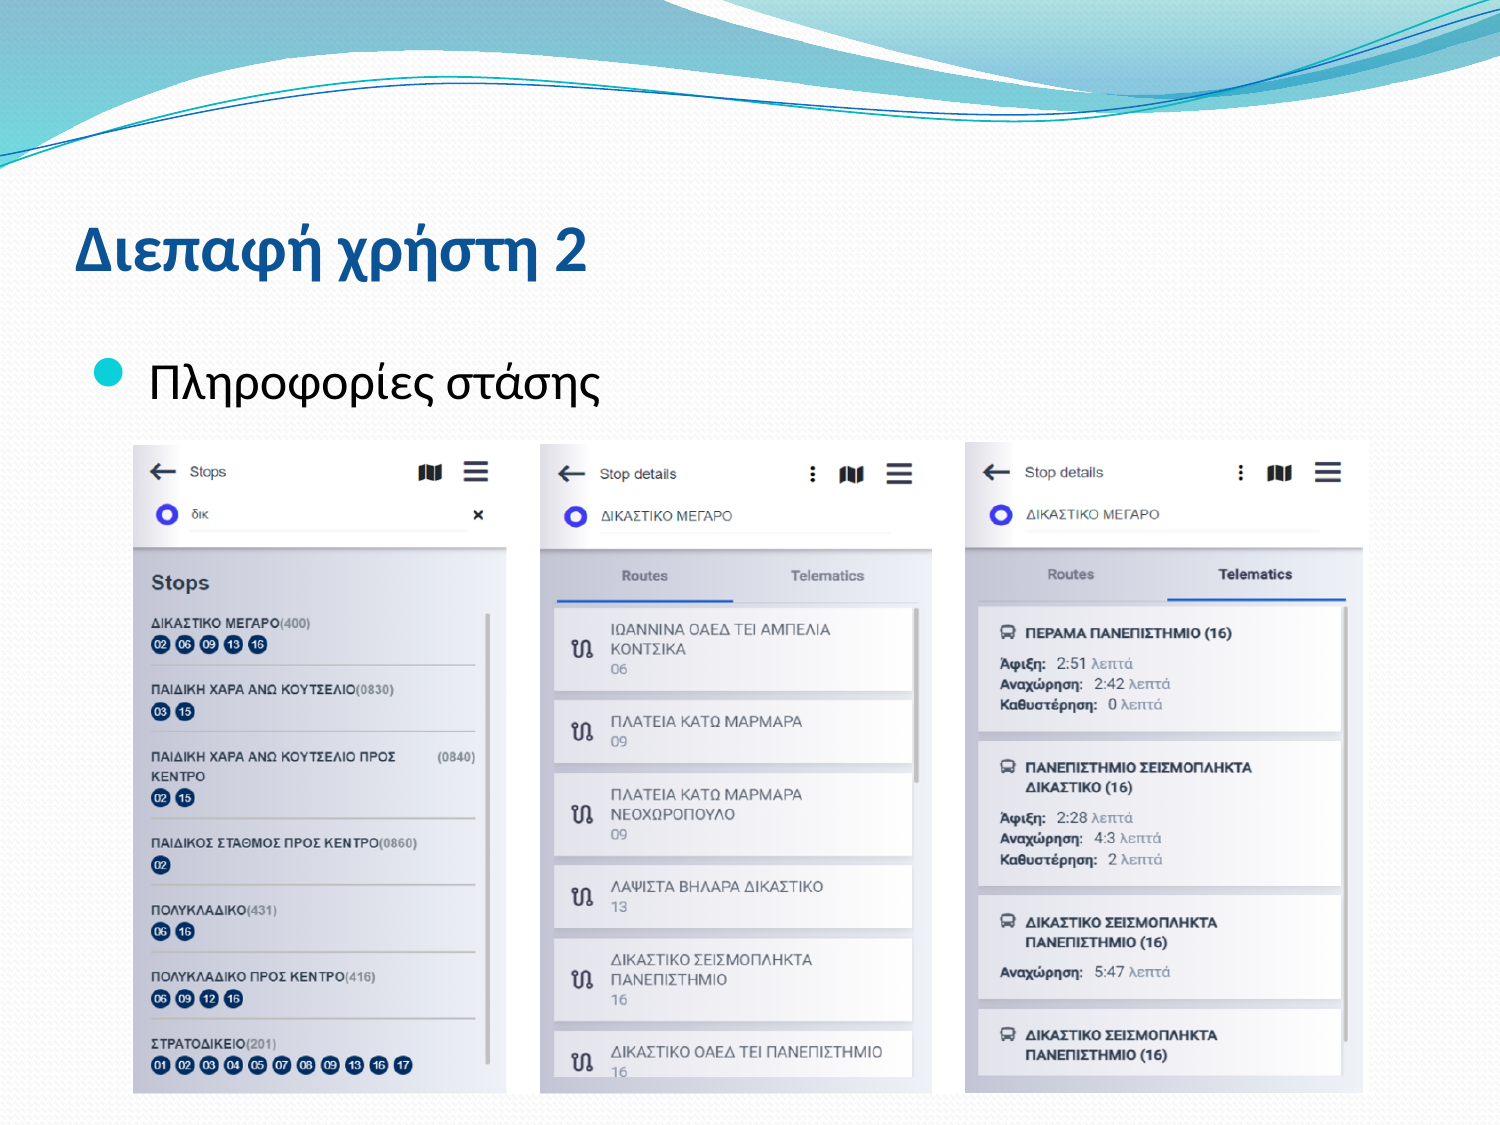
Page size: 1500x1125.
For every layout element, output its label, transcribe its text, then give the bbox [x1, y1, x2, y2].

title Διεπαφή χρήστη 2 [75, 115, 1425, 285]
list Πληροφορίες στάσης [75, 340, 1425, 1038]
picture [130, 440, 1370, 1094]
